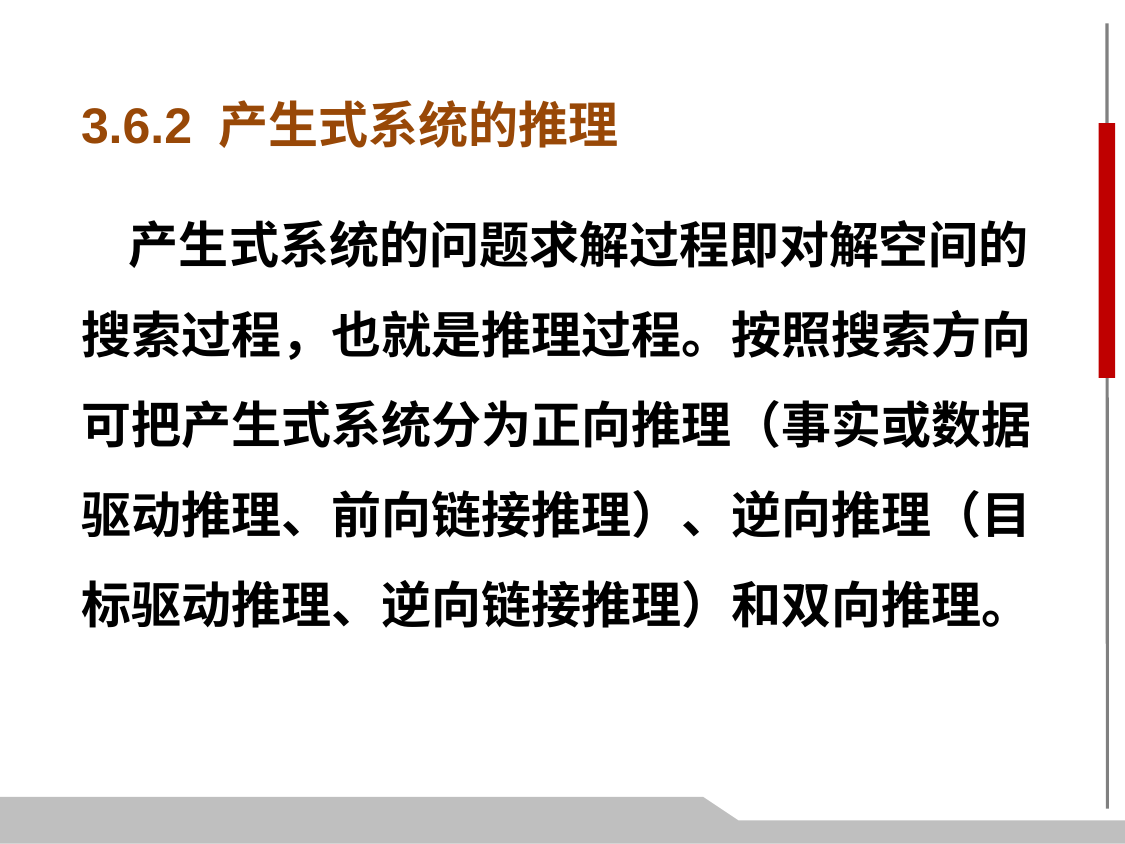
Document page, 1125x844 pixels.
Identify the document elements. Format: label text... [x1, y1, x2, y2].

text_box 3.6.2 产生式系统的推理 产生式系统的问题求解过程即对解空间的搜索过程，也就是推理过程。按照搜索方向可把产生式系统分为正向推理（事实或数据驱动推理、前向链接推理）、逆向推理（目标驱动推理、逆向链接推理）和双向推理。 [66, 55, 1047, 641]
